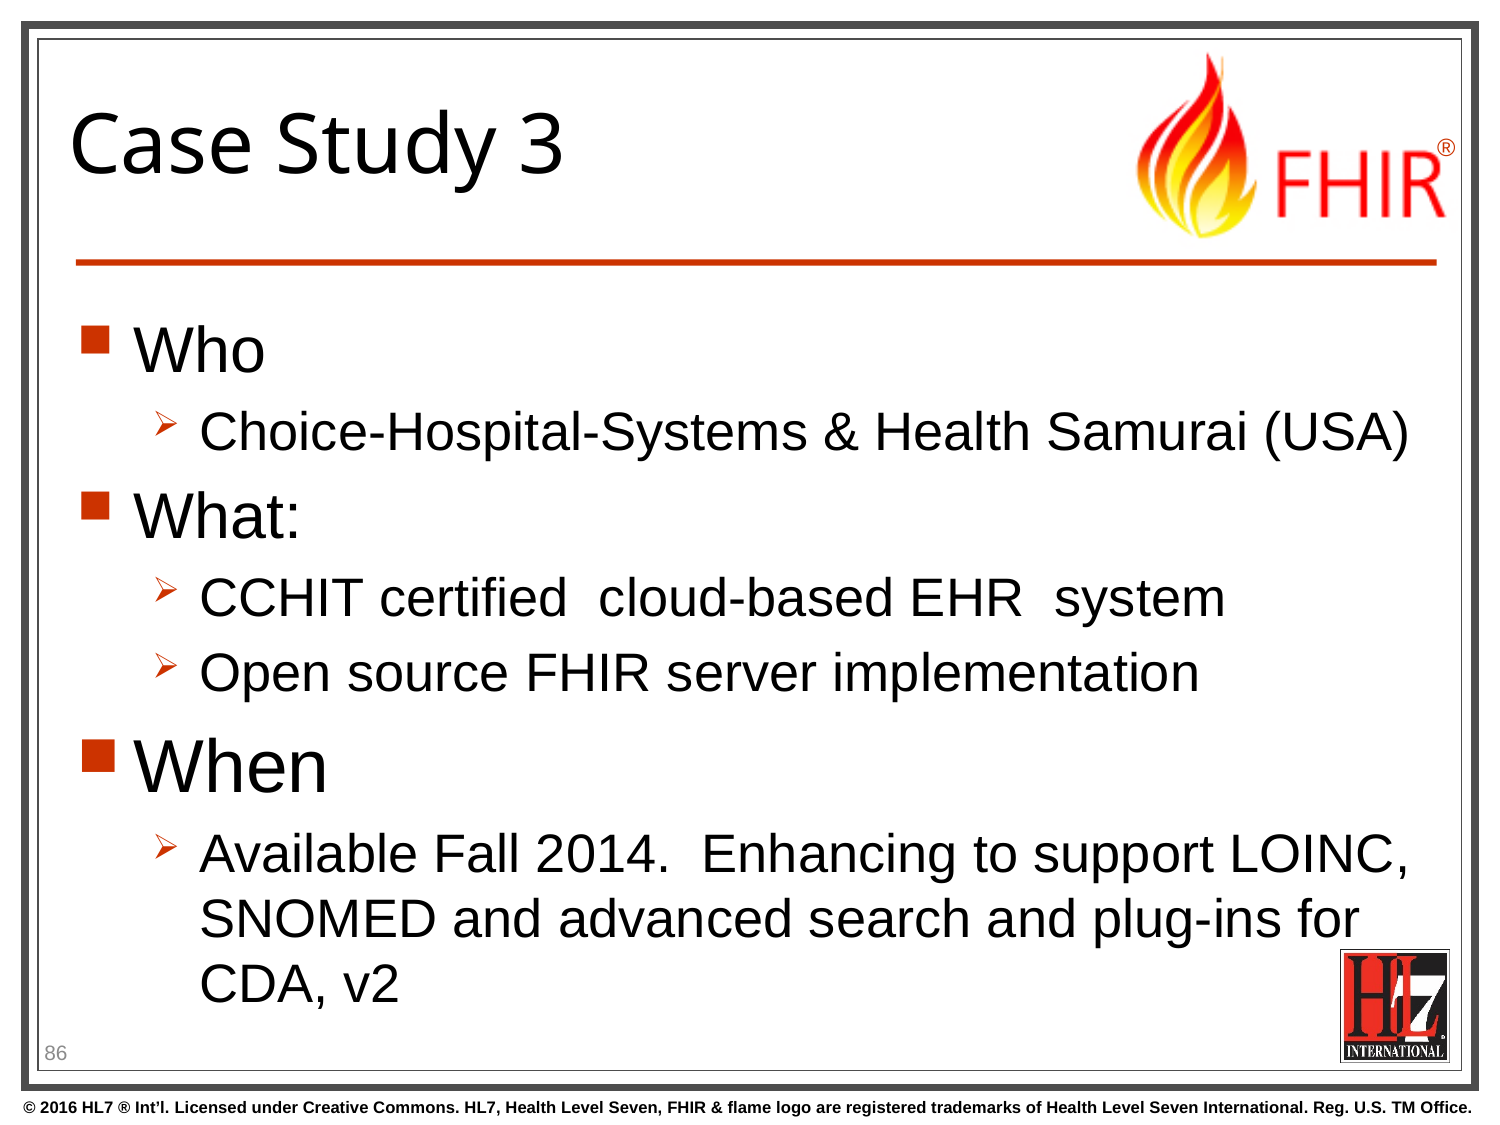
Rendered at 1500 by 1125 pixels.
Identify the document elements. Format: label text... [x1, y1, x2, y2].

title Case Study 3 [53, 54, 1128, 244]
list Who Choice-Hospital-Systems & Health Samurai (USA) What: CCHIT certified cloud-based EHR system Open source FHIR server implementation When Available Fall 2014. Enhancing to support LOINC, SNOMED and advanced search and plug-ins for CDA, v2 [62, 299, 1438, 1059]
picture [1124, 42, 1458, 249]
slide_number 86 [29, 1034, 148, 1071]
picture [1340, 949, 1450, 1063]
